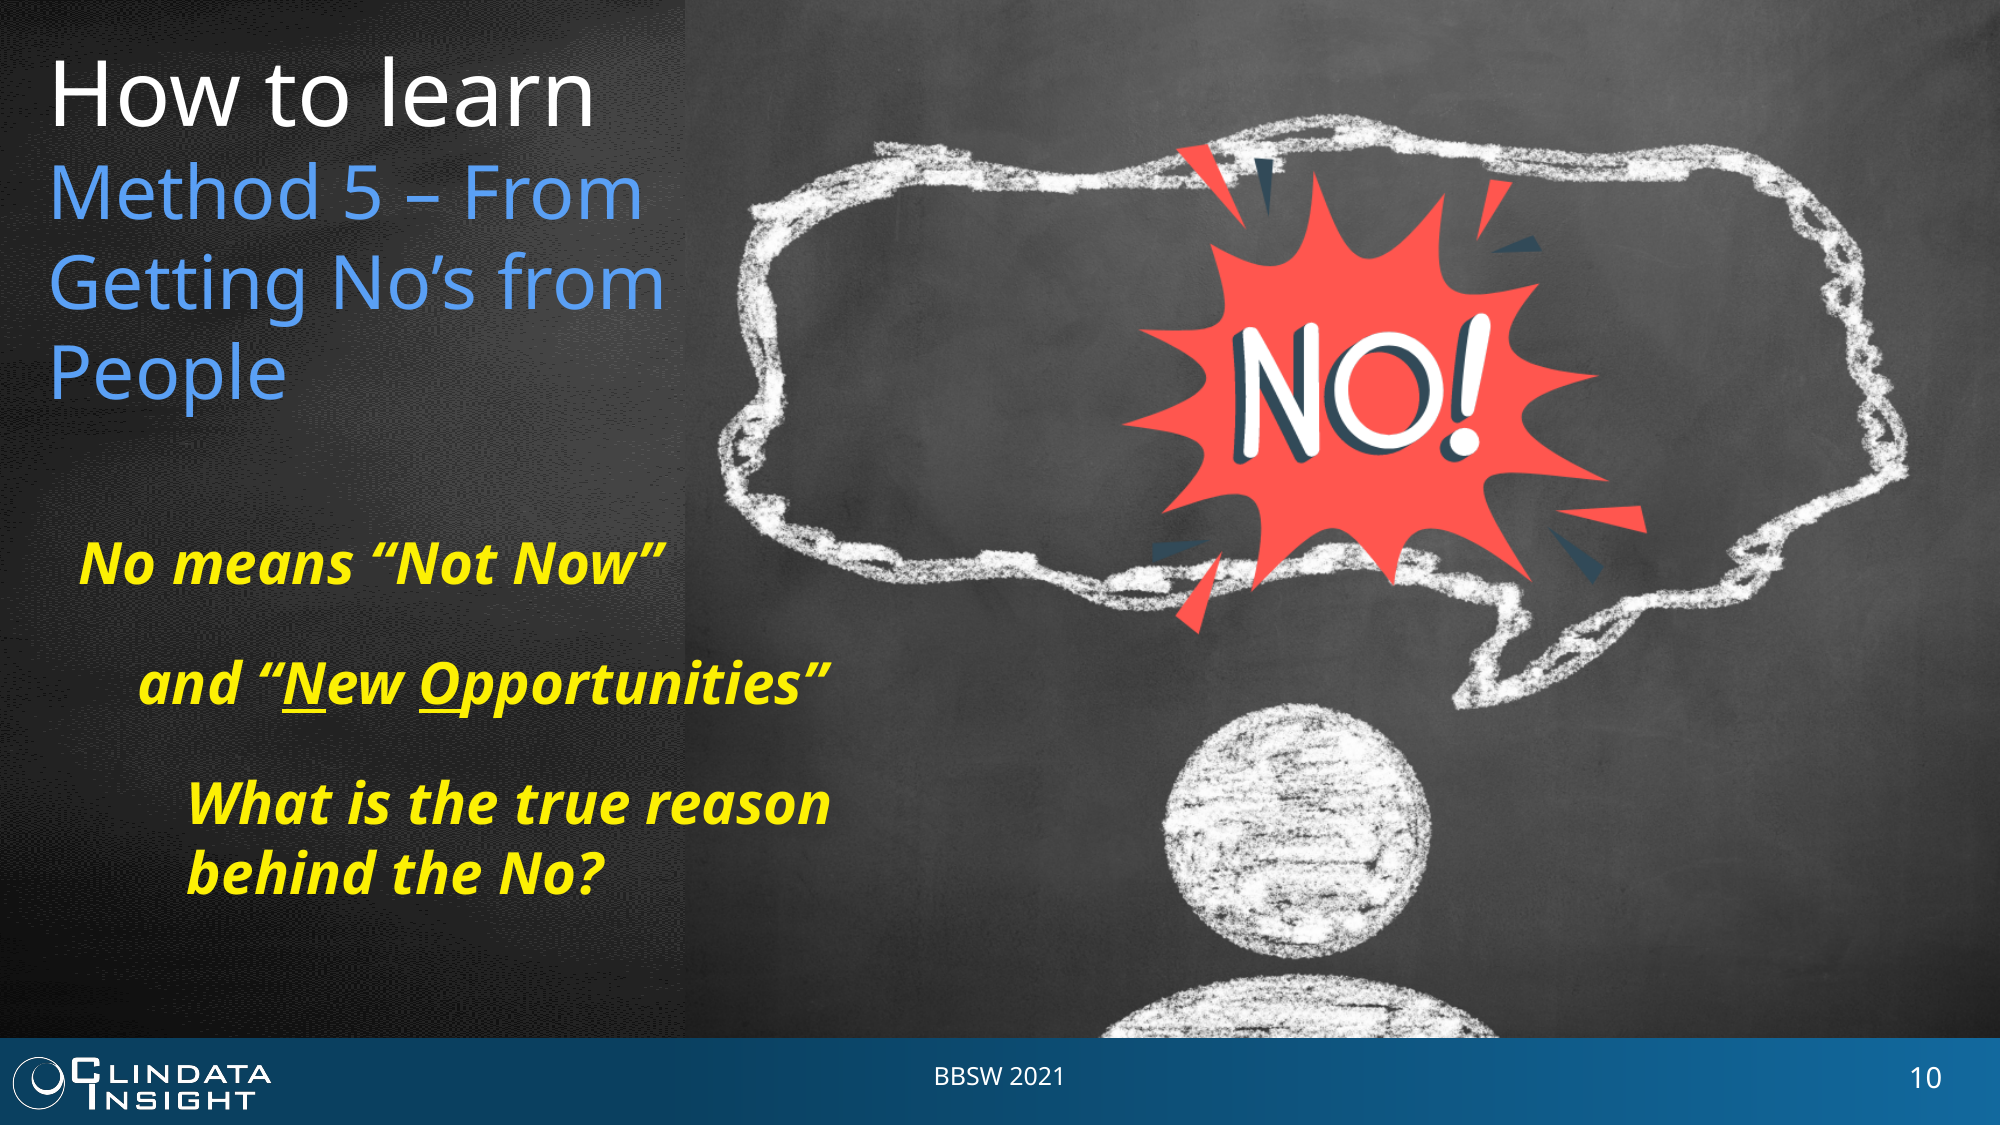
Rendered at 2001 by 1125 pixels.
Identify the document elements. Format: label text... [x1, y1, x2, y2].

slide_number 10 [1887, 1052, 1964, 1107]
footer BBSW 2021 [662, 1048, 1338, 1103]
picture [1, 1048, 277, 1118]
picture [0, 0, 2000, 1038]
